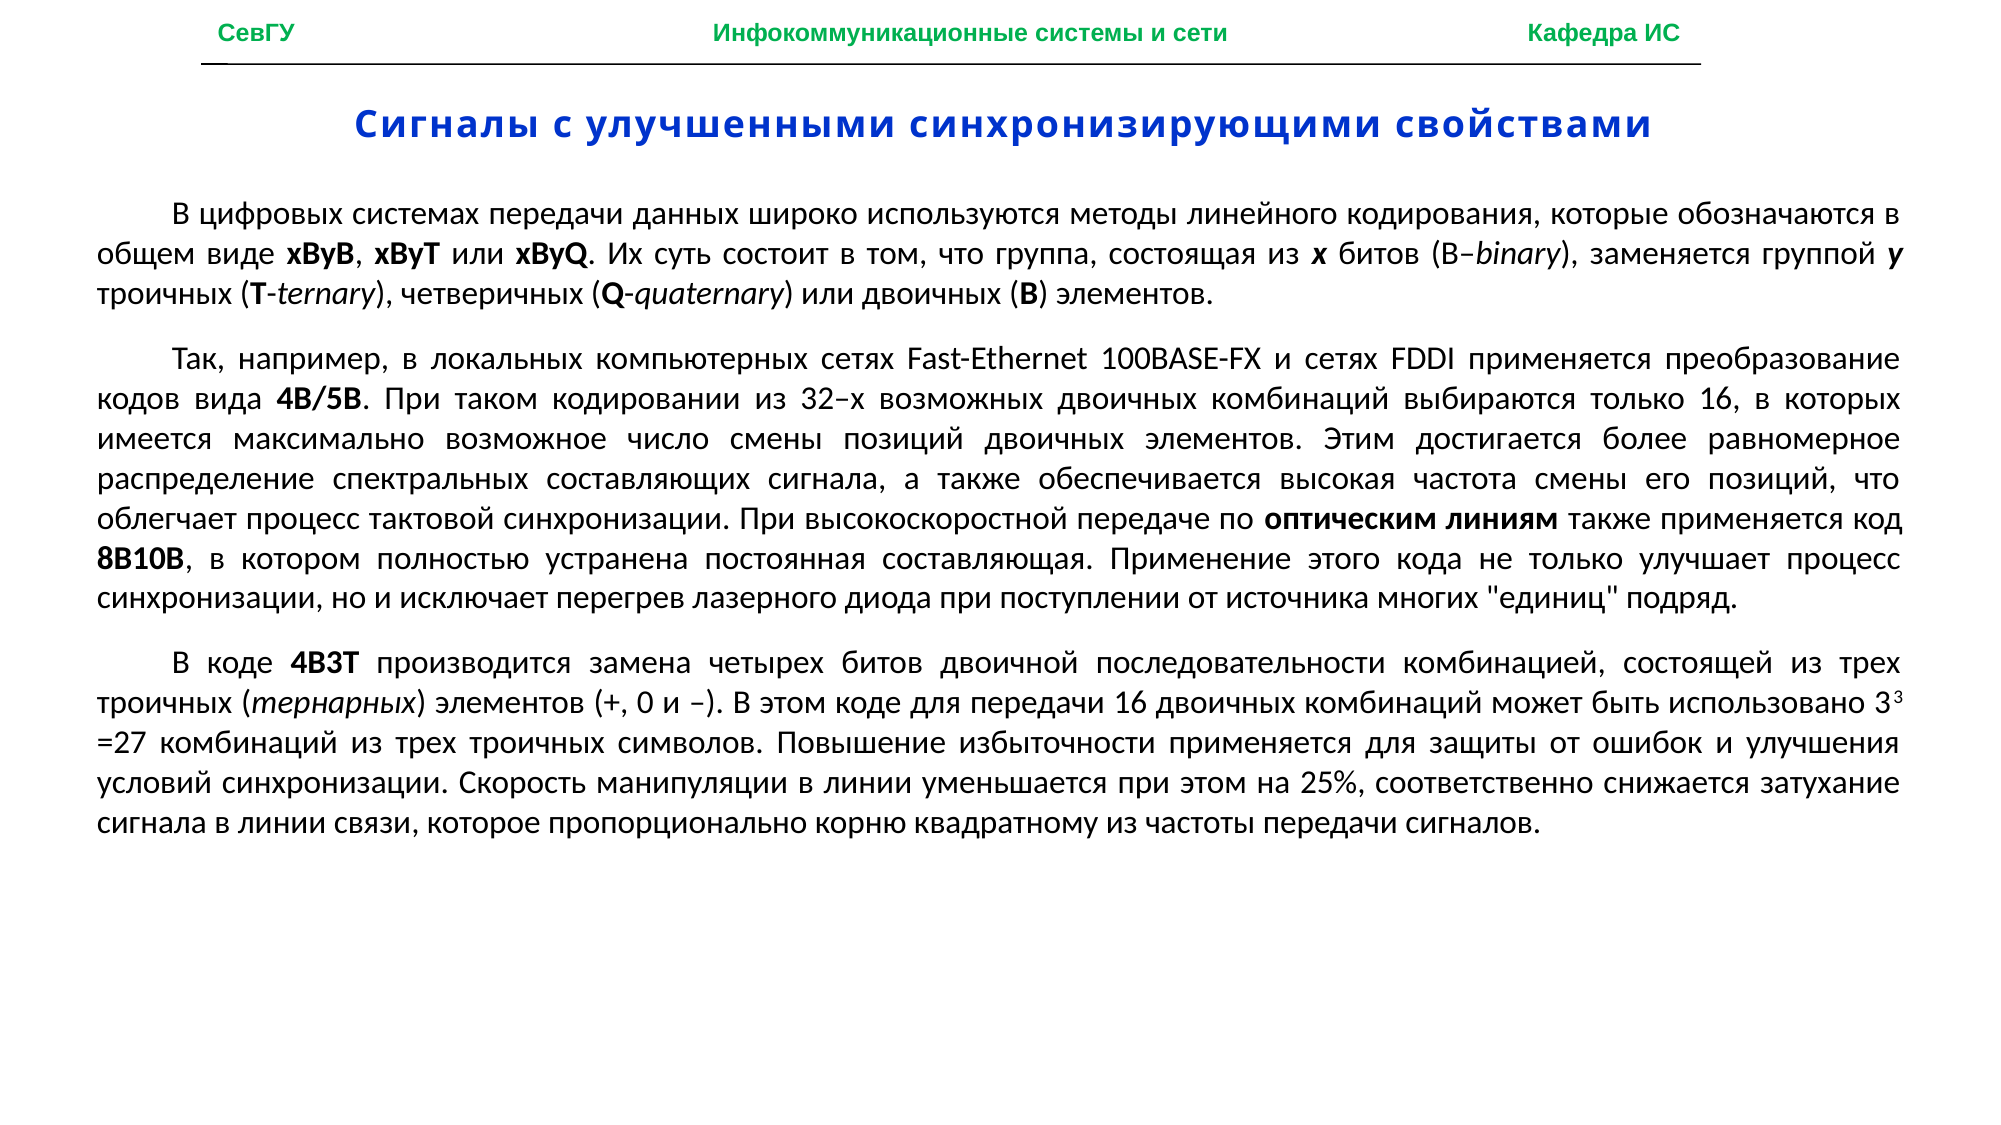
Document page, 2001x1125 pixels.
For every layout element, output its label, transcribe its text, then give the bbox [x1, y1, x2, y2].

text_box СевГУ Инфокоммуникационные системы и сети Кафедра ИС [201, 9, 1701, 55]
text_box Сигналы с улучшенными синхронизирующими свойствами [201, 92, 1807, 152]
text_box В цифровых системах передачи данных широко используются методы линейного кодирования, которые обозначаются в общем виде хВуВ, хВуТ или xByQ. Их суть состоит в том, что группа, состоящая из х битов (В–binary), заменяется группой у троичных (Т-ternary), четверичных (Q-quaternary) или двоичных (В) элементов. Так, например, в локальных компьютерных сетях Fast-Ethernet 100BASE-FX и сетях FDDI применяется преобразование кодов вида 4В/5В. При таком кодировании из 32–х возможных двоичных комбинаций выбираются только 16, в которых имеется максимально возможное число смены позиций двоичных элементов. Этим достигается более равномерное распределение спектральных составляющих сигнала, а также обеспечивается высокая частота смены его позиций, что облегчает процесс тактовой синхронизации. При высокоскоростной передаче по оптическим линиям также применяется код 8В10В, в котором полностью устранена постоянная составляющая. Применение этого кода не только улучшает процесс синхронизации, но и исключает перегрев лазерного диода при поступлении от источника многих "единиц" подряд. В коде 4В3Т производится замена четырех битов двоичной последовательности комбинацией, состоящей из трех троичных (тернарных) элементов (+, 0 и –). В этом коде для передачи 16 двоичных комбинаций может быть использовано 33 =27 комбинаций из трех троичных символов. Повышение избыточности применяется для защиты от ошибок и улучшения условий синхронизации. Скорость манипуляции в линии уменьшается при этом на 25%, соответственно снижается затухание сигнала в линии связи, которое пропорционально корню квадратному из частоты передачи сигналов. [82, 184, 1918, 888]
